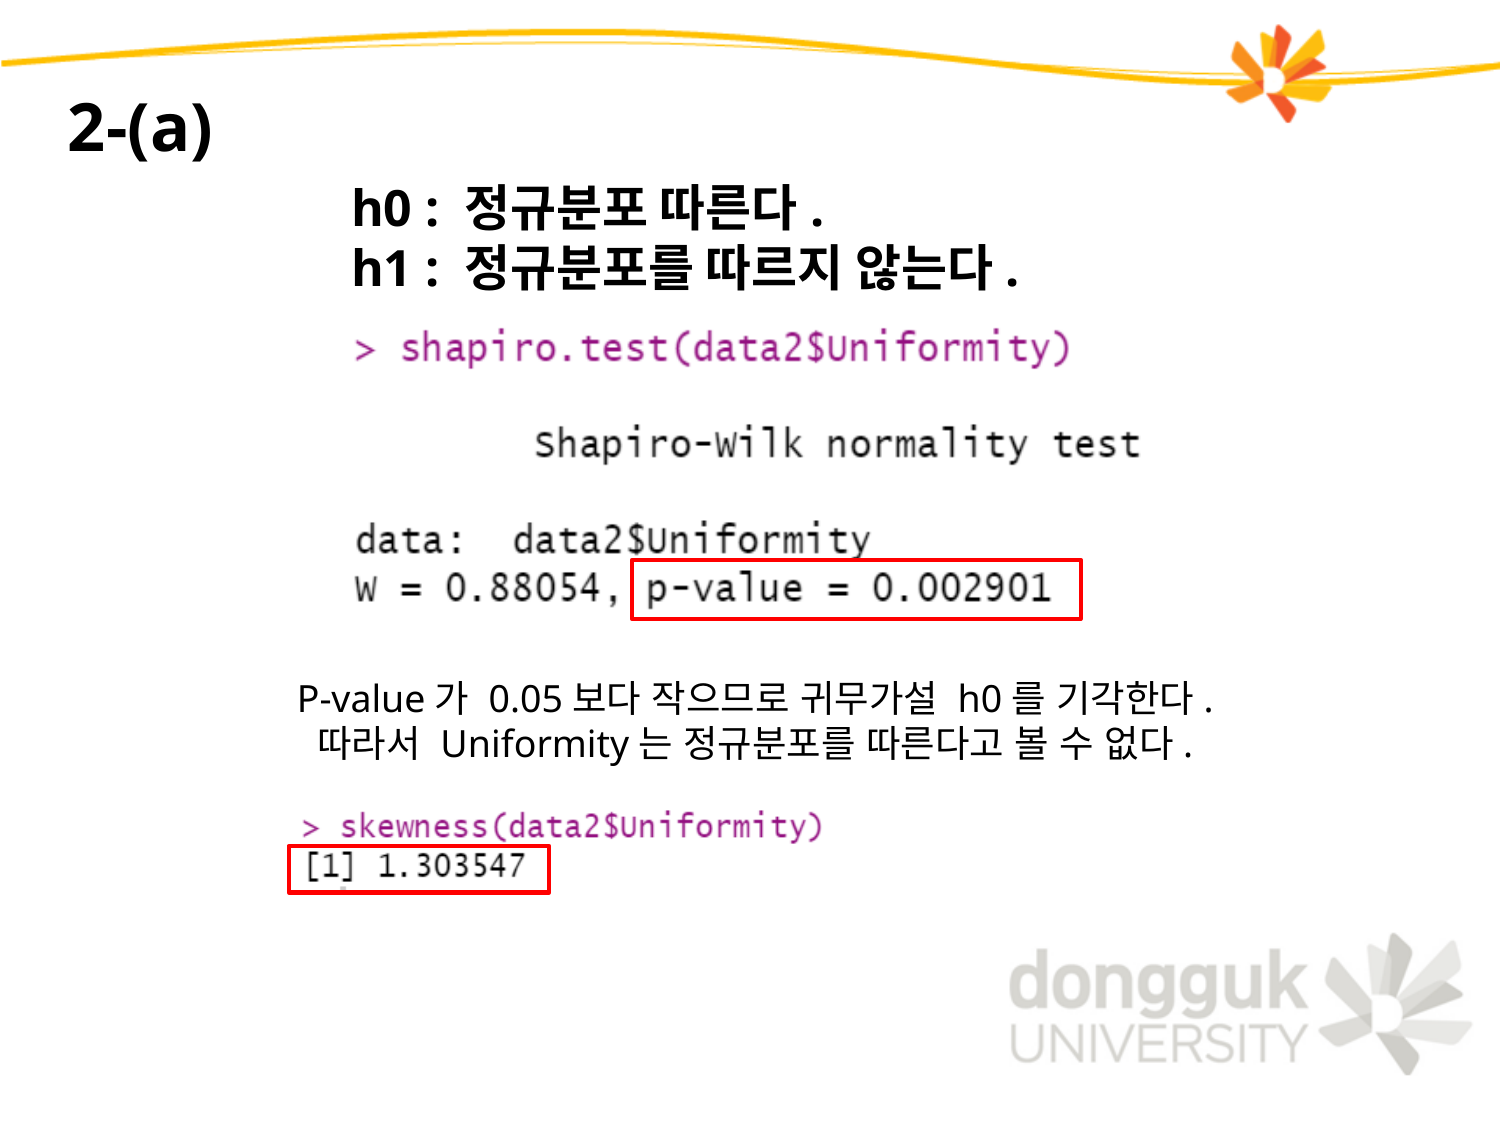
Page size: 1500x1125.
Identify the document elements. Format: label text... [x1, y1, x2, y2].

picture [0, 23, 1500, 1077]
text_box P-value가 0.05보다 작으므로 귀무가설 h0를 기각한다. 따라서 Uniformity는 정규분포를 따른다고 볼 수 없다. [164, 667, 1346, 773]
text_box 2-(a) [53, 76, 807, 172]
text_box h0 : 정규분포 따른다. h1 : 정규분포를 따르지 않는다. [336, 169, 1235, 365]
